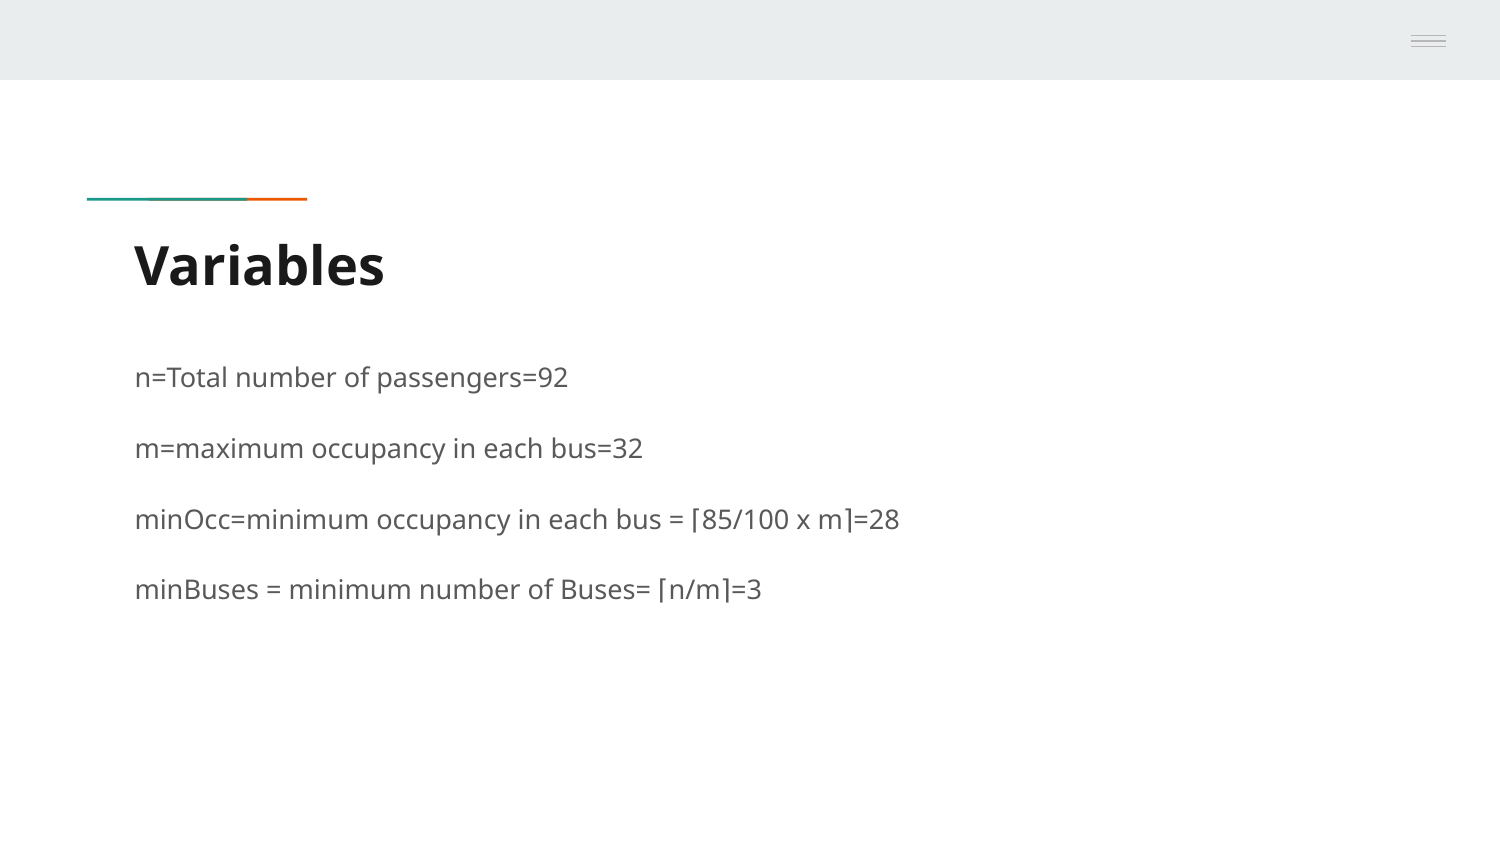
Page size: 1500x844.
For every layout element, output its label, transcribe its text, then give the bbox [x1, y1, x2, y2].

list n=Total number of passengers=92 m=maximum occupancy in each bus=32 minOcc=minimum occupancy in each bus = ⌈85/100 x m⌉=28 minBuses = minimum number of Buses= ⌈n/m⌉=3 [119, 341, 1381, 712]
title Variables [119, 216, 1381, 305]
